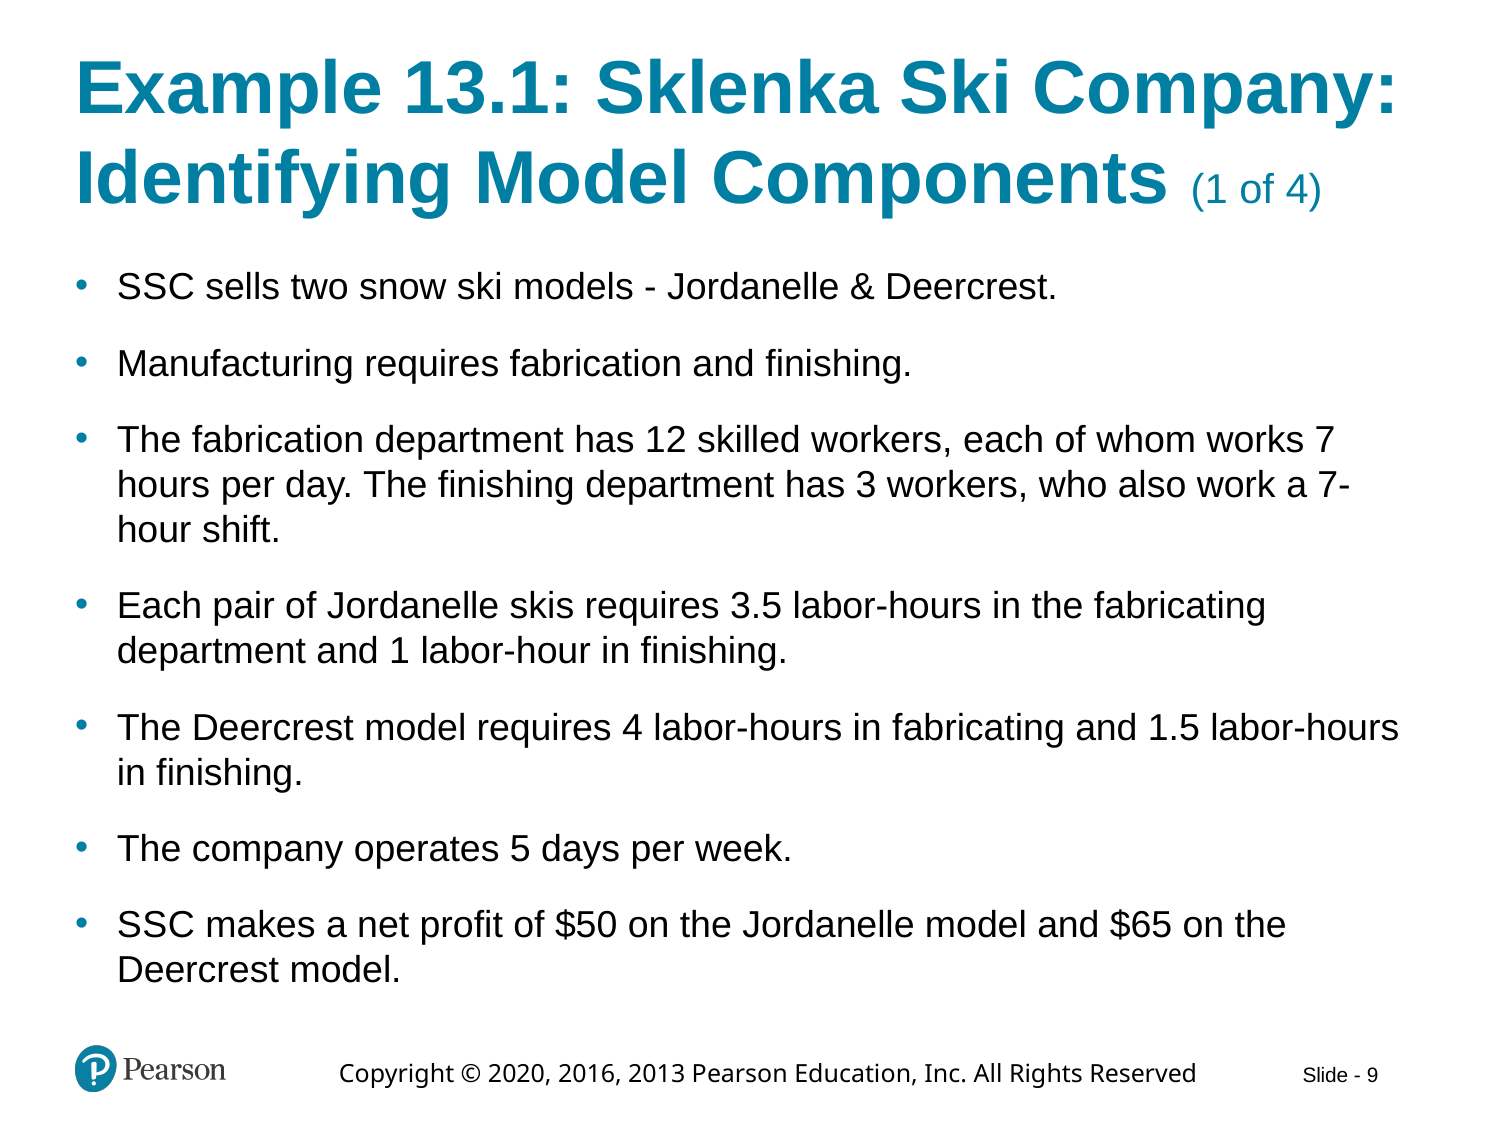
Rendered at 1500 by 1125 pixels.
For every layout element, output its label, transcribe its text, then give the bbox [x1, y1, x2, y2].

picture [75, 1078, 86, 1092]
title Example 13.1: Sklenka Ski Company: Identifying Model Components (1 of 4) [75, 38, 1425, 219]
picture [101, 1045, 226, 1092]
picture [75, 1045, 90, 1061]
picture [83, 1054, 109, 1079]
list S S C sells two snow ski models - Jordanelle & Deercrest. Manufacturing requires fabrication and finishing. The fabrication department has 12 skilled workers, each of whom works 7 hours per day. The finishing department has 3 workers, who also work a 7-hour shift. Each pair of Jordanelle skis requires 3.5 labor-hours in the fabricating department and 1 labor-hour in finishing. The Deercrest model requires 4 labor-hours in fabricating and 1.5 labor-hours in finishing. The company operates 5 days per week. S S C makes a net profit of $50 on the Jordanelle model and $65 on the Deercrest model. [75, 262, 1425, 1032]
